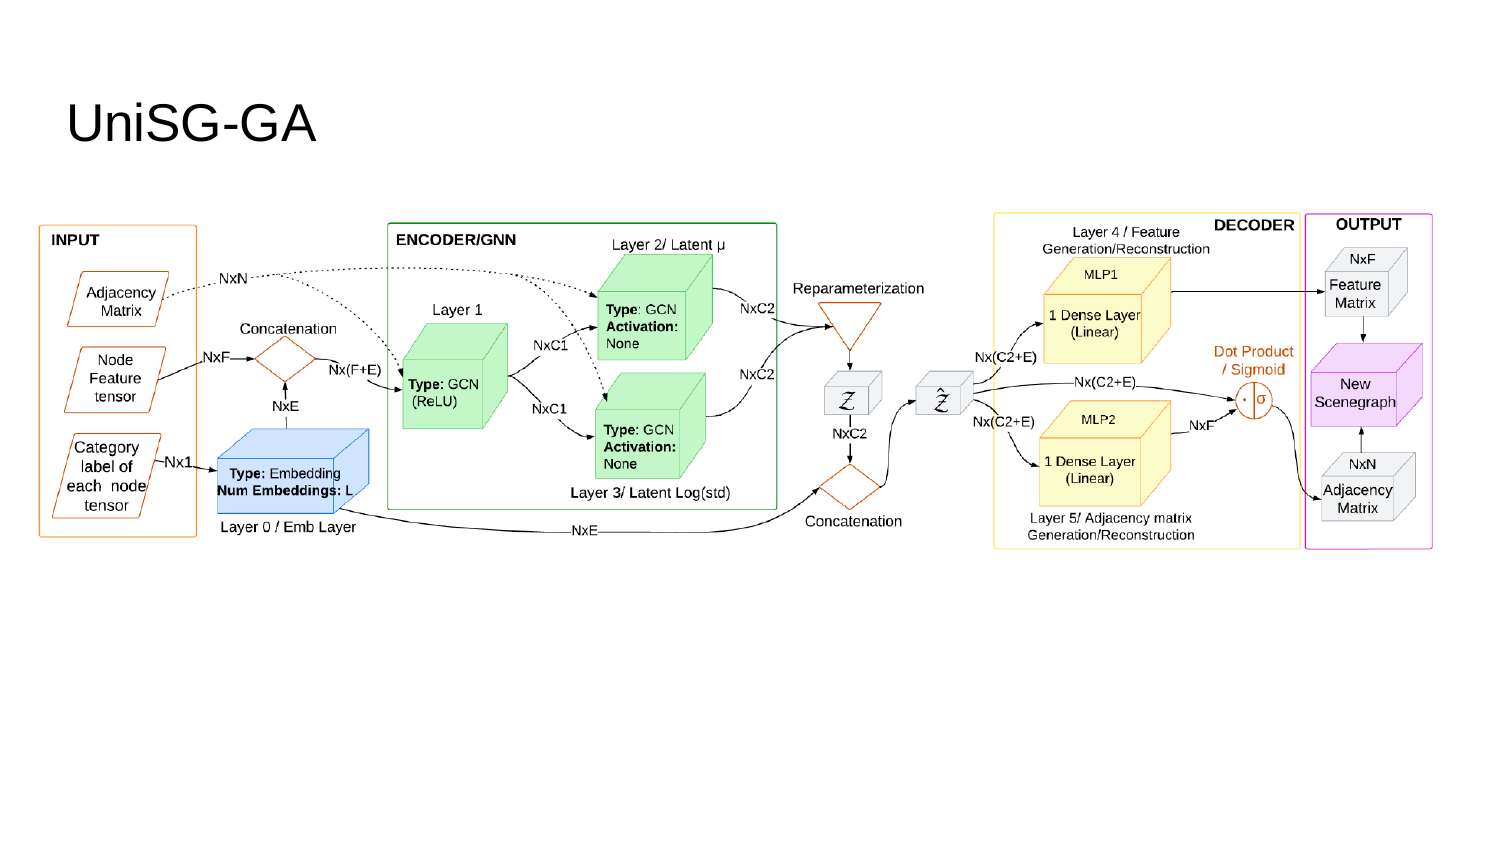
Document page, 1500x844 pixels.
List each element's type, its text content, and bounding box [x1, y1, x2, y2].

title UniSG-GA [51, 72, 1449, 167]
picture [24, 191, 1476, 572]
